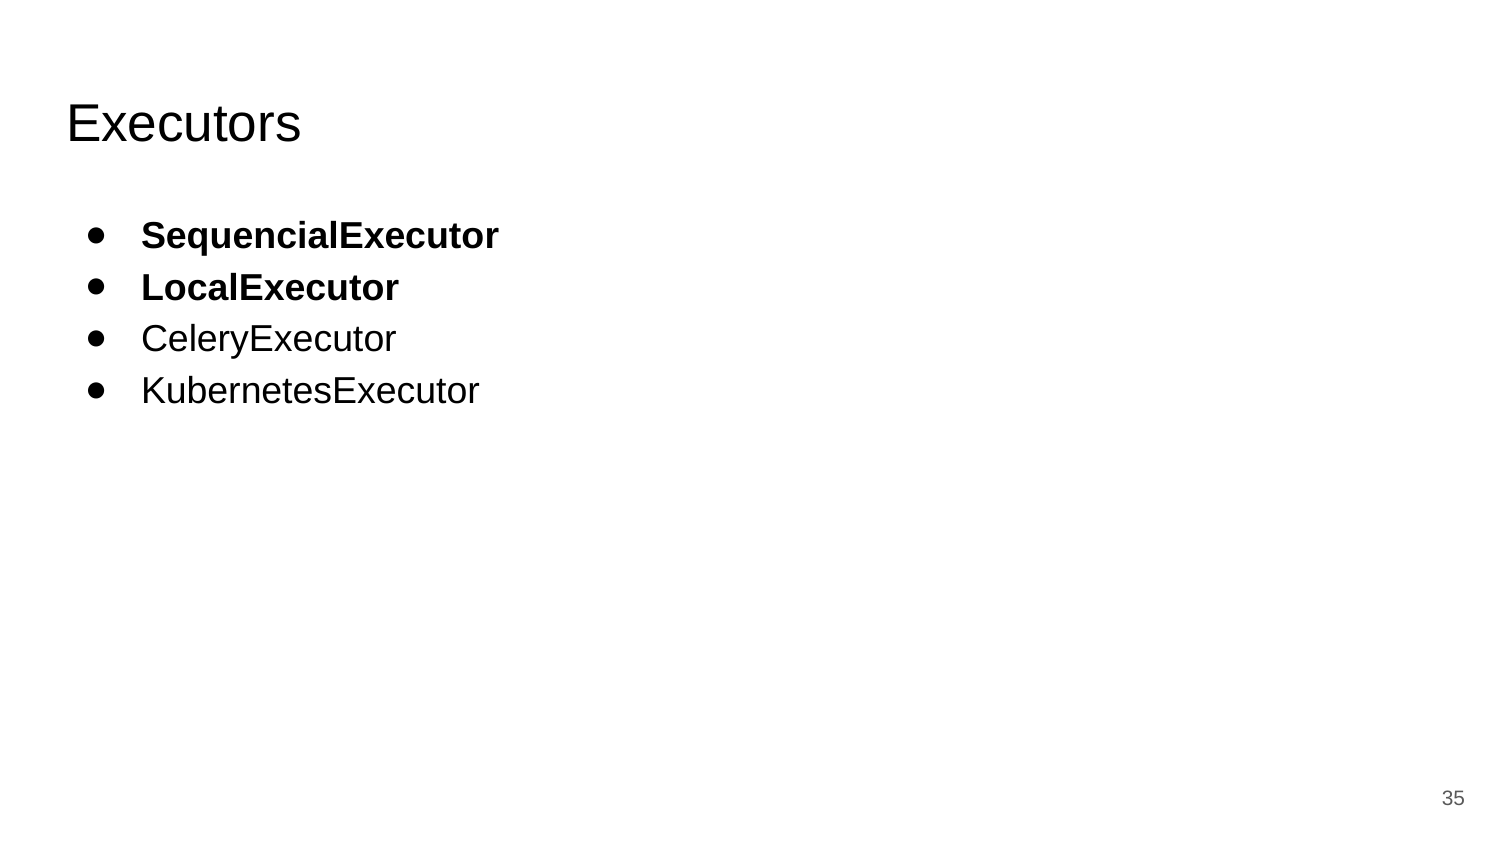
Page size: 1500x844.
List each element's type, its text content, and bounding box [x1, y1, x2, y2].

slide_number 35 [1389, 764, 1480, 830]
title Executors [51, 72, 1449, 167]
list SequencialExecutor LocalExecutor CeleryExecutor KubernetesExecutor [51, 189, 1449, 750]
